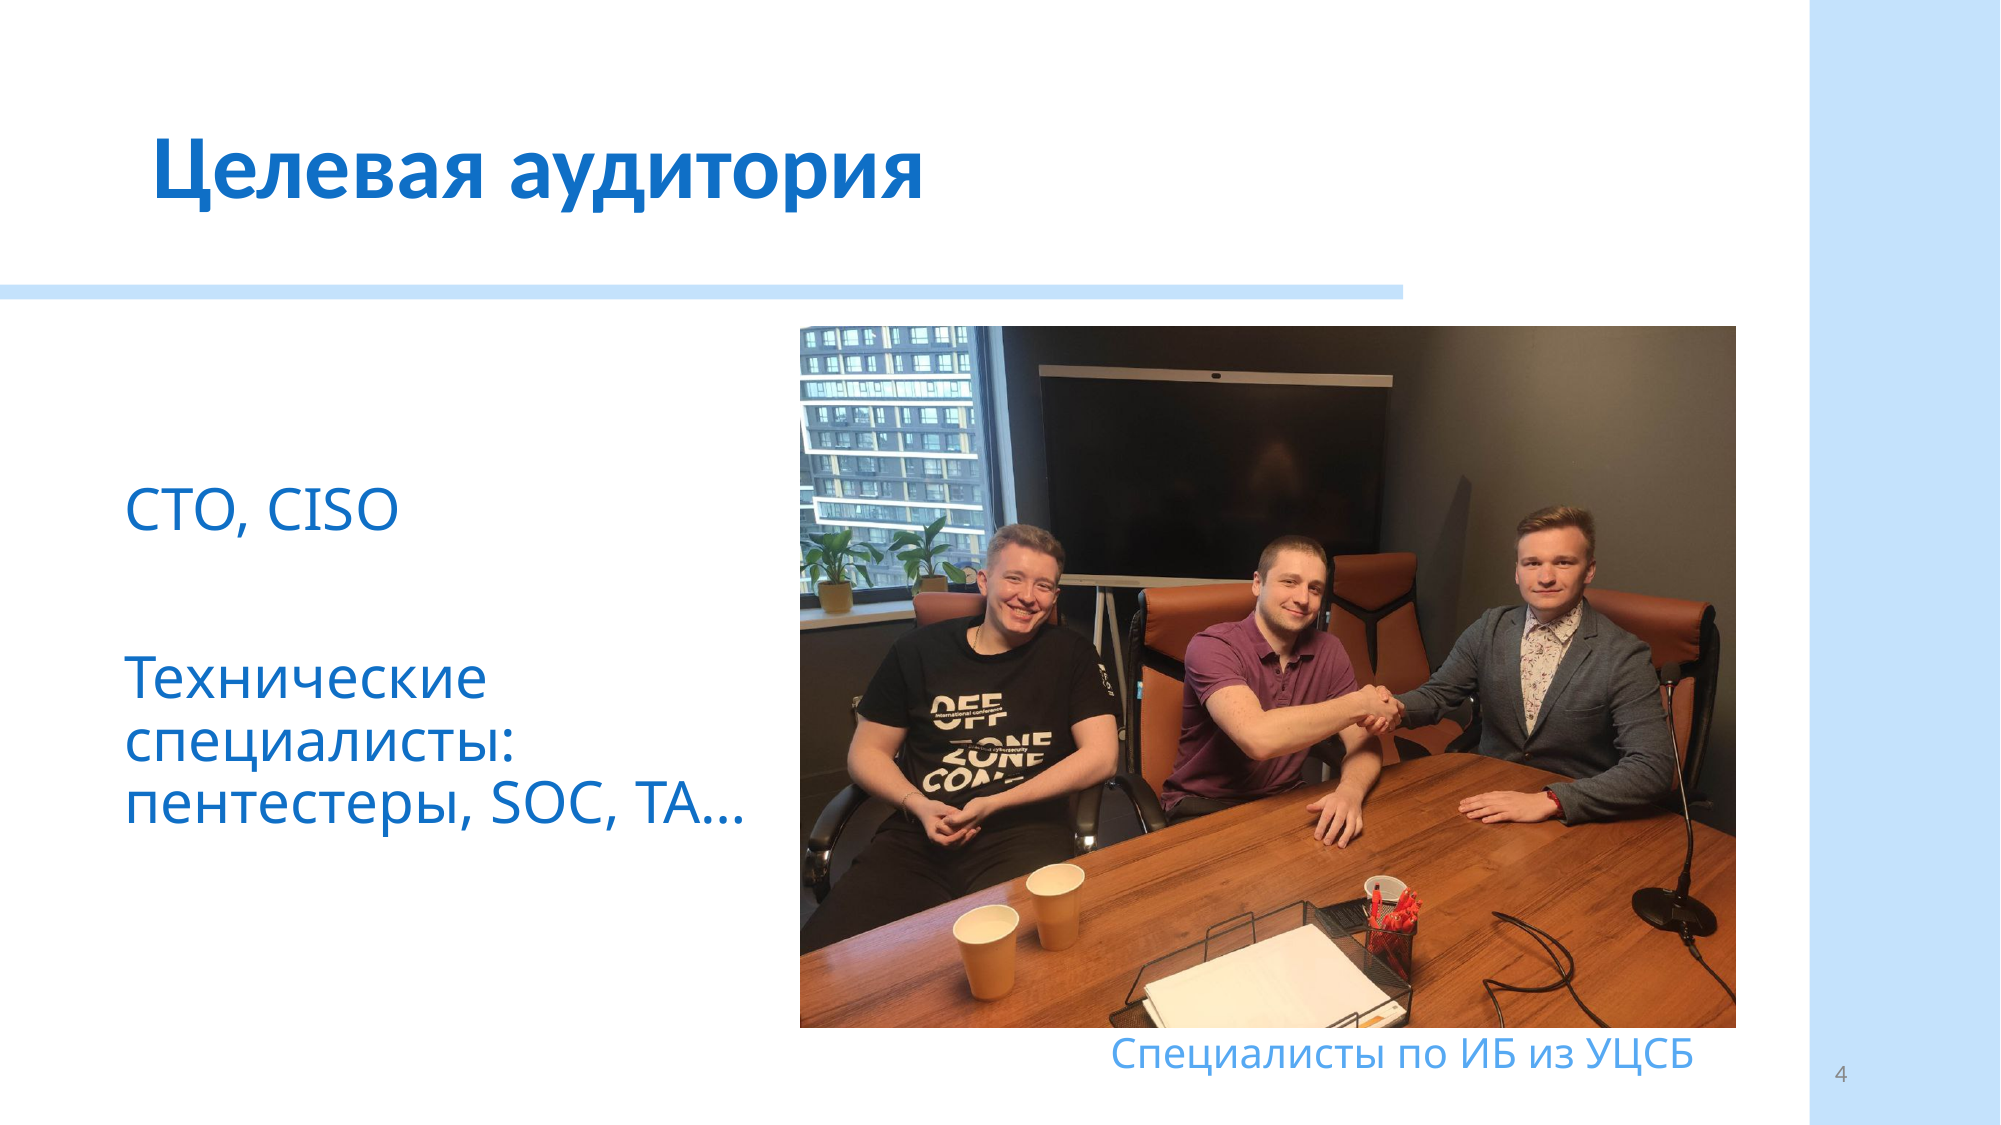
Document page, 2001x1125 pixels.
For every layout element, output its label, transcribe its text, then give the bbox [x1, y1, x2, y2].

text_box Специалисты по ИБ из УЦСБ [1095, 1011, 1851, 1125]
picture [800, 325, 1736, 1029]
list CTO, CISO Технические специалисты: пентестеры, SOC, TA… [109, 473, 776, 881]
title Целевая аудитория [137, 59, 1863, 278]
slide_number 4 [1412, 1042, 1863, 1103]
